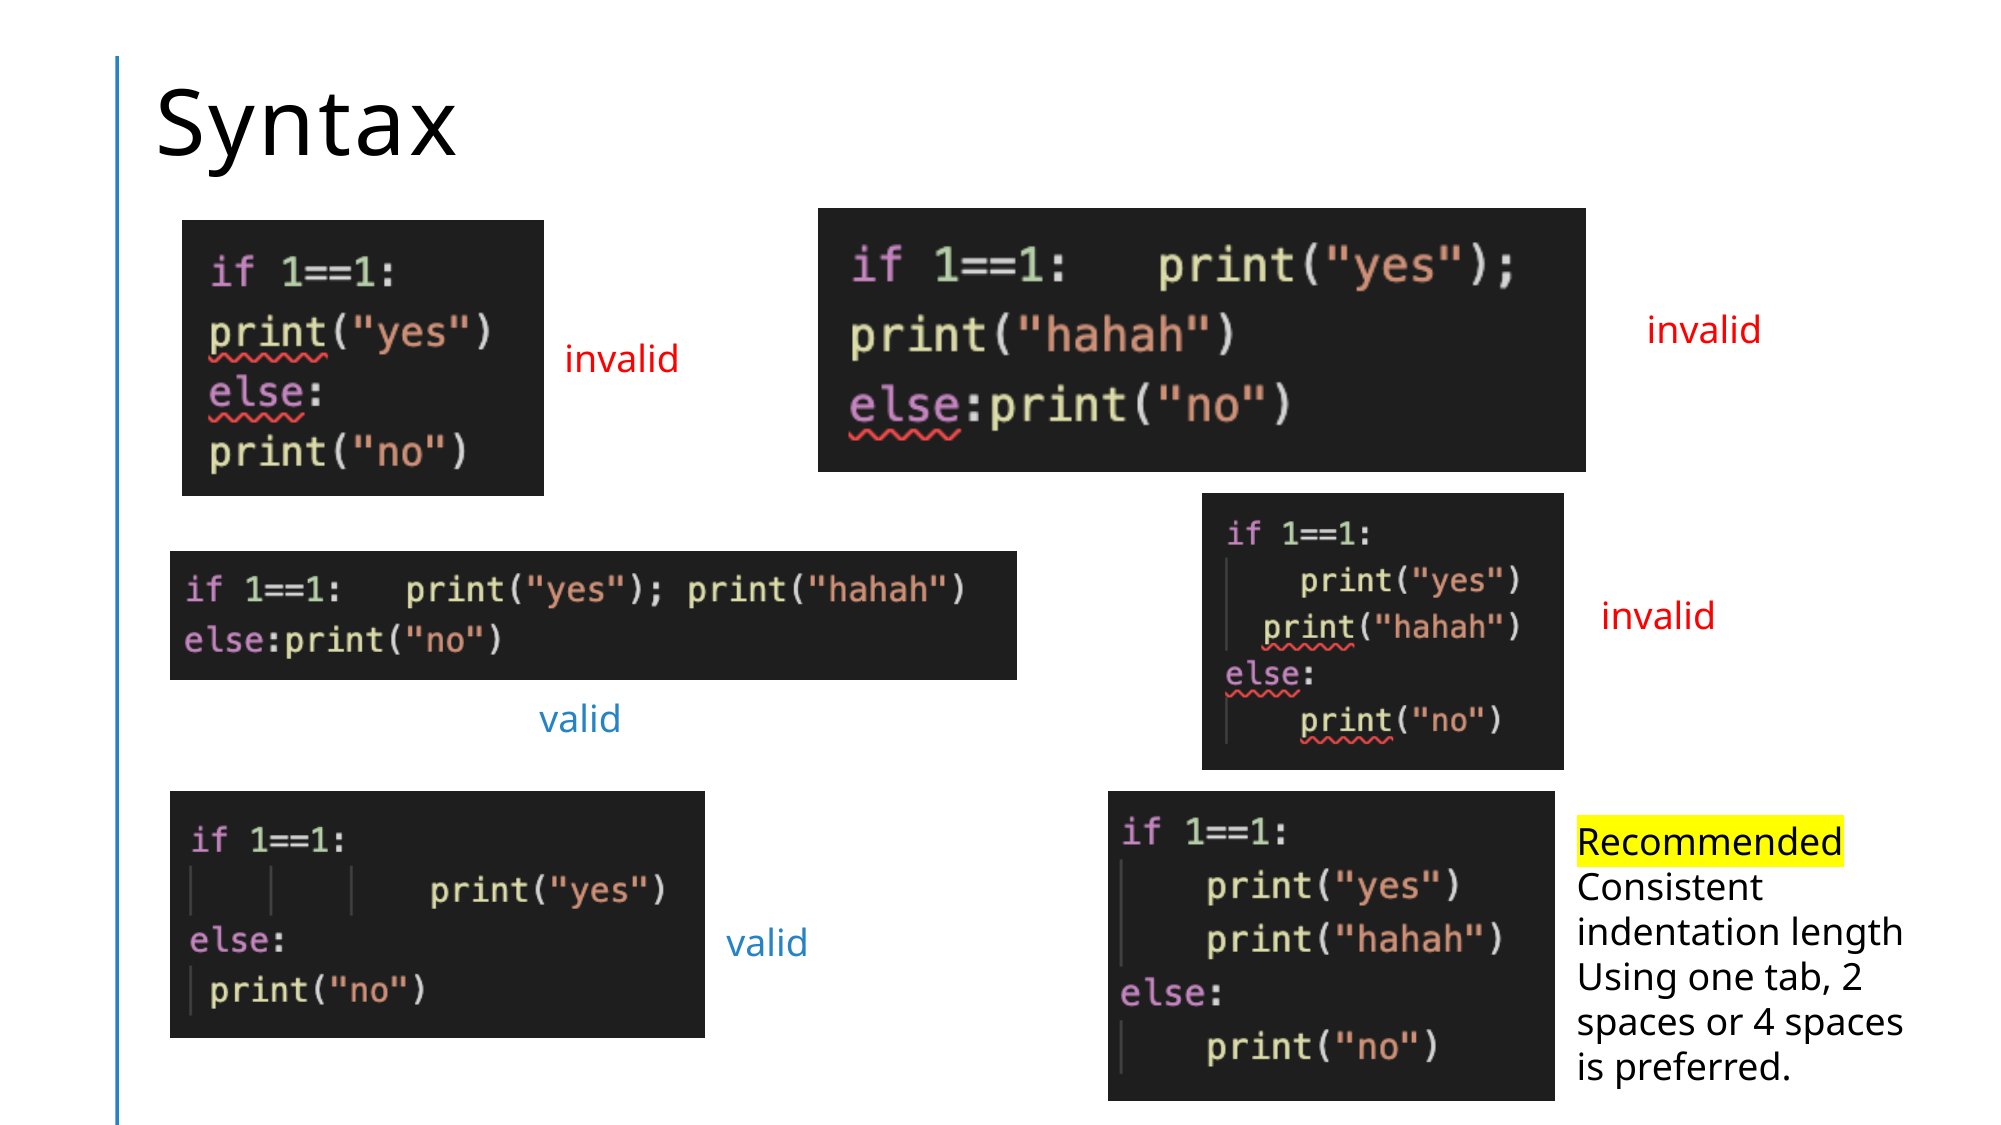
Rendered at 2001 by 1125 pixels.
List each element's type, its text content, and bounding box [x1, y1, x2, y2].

text_box invalid [1585, 584, 1738, 645]
picture [1108, 791, 1555, 1101]
picture [170, 551, 1017, 680]
title Syntax [137, 3, 1863, 221]
text_box Recommended Consistent indentation length Using one tab, 2 spaces or 4 spaces is preferred. [1561, 810, 1953, 1125]
picture [818, 208, 1587, 472]
text_box valid [524, 688, 719, 748]
picture [170, 791, 705, 1038]
picture [1202, 493, 1564, 770]
text_box valid [711, 911, 893, 972]
picture [182, 220, 544, 496]
text_box invalid [1631, 299, 1784, 359]
text_box invalid [549, 327, 703, 387]
